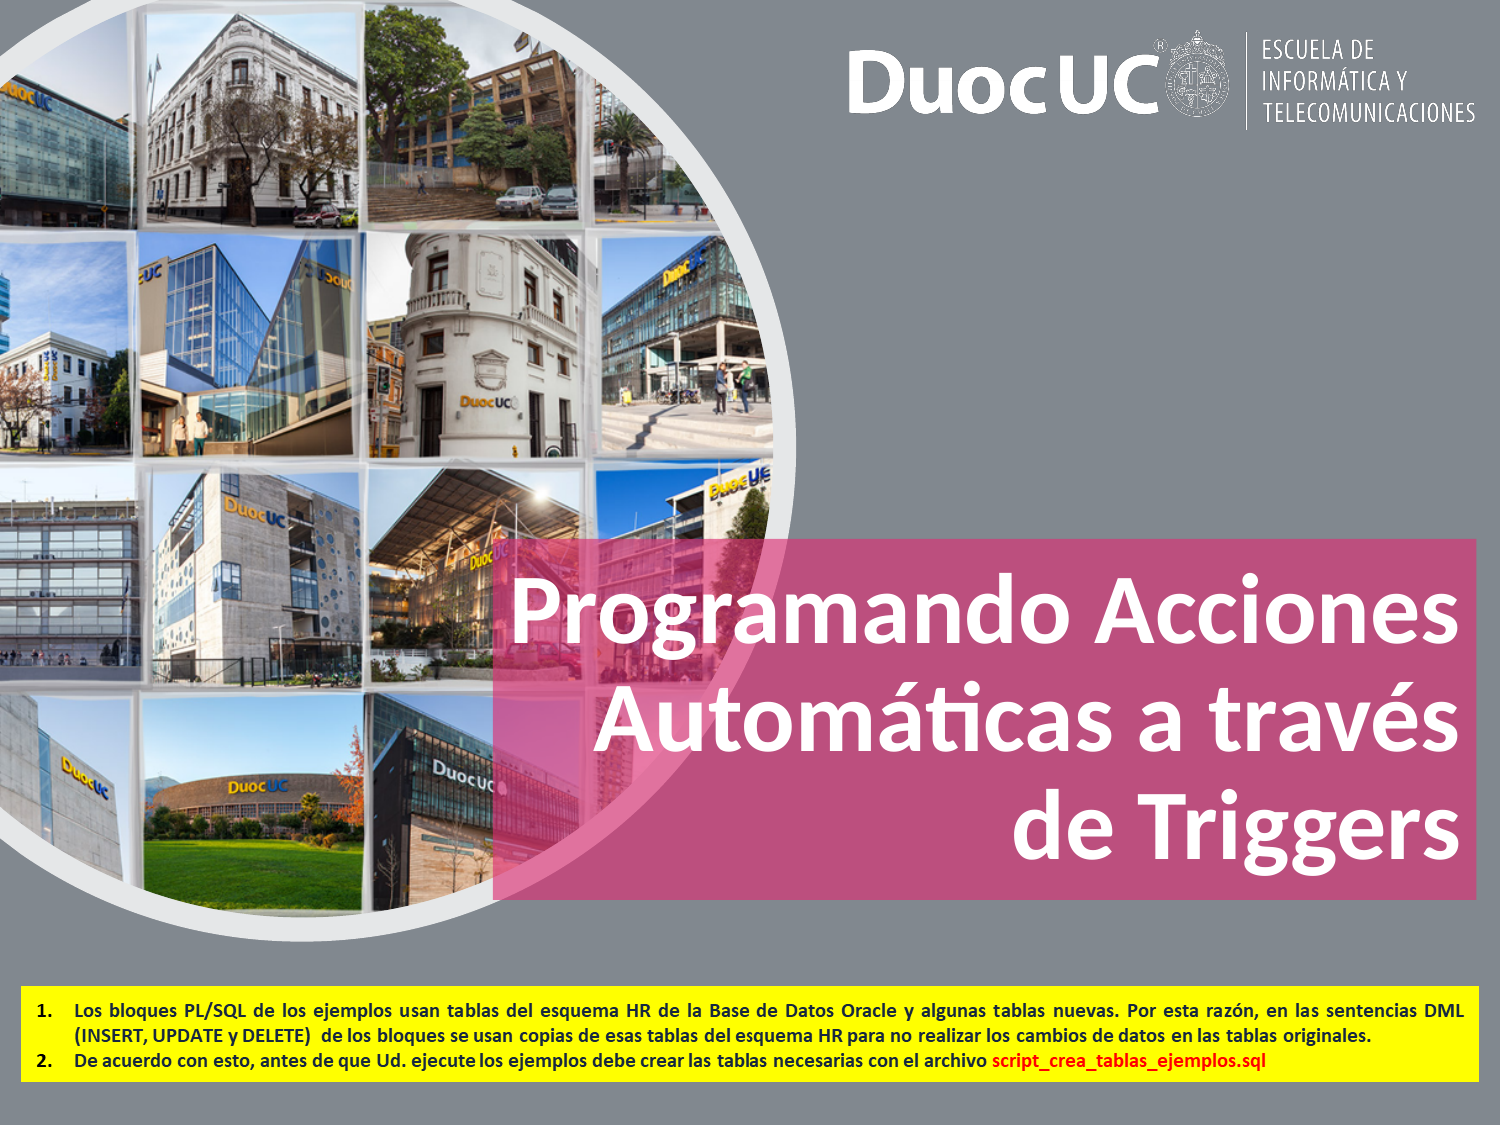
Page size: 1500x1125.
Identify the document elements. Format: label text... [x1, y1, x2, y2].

picture [21, 986, 1479, 1087]
picture [0, 0, 774, 918]
title Programando Acciones Automáticas a través de Triggers [492, 538, 1477, 900]
picture [849, 30, 1475, 130]
